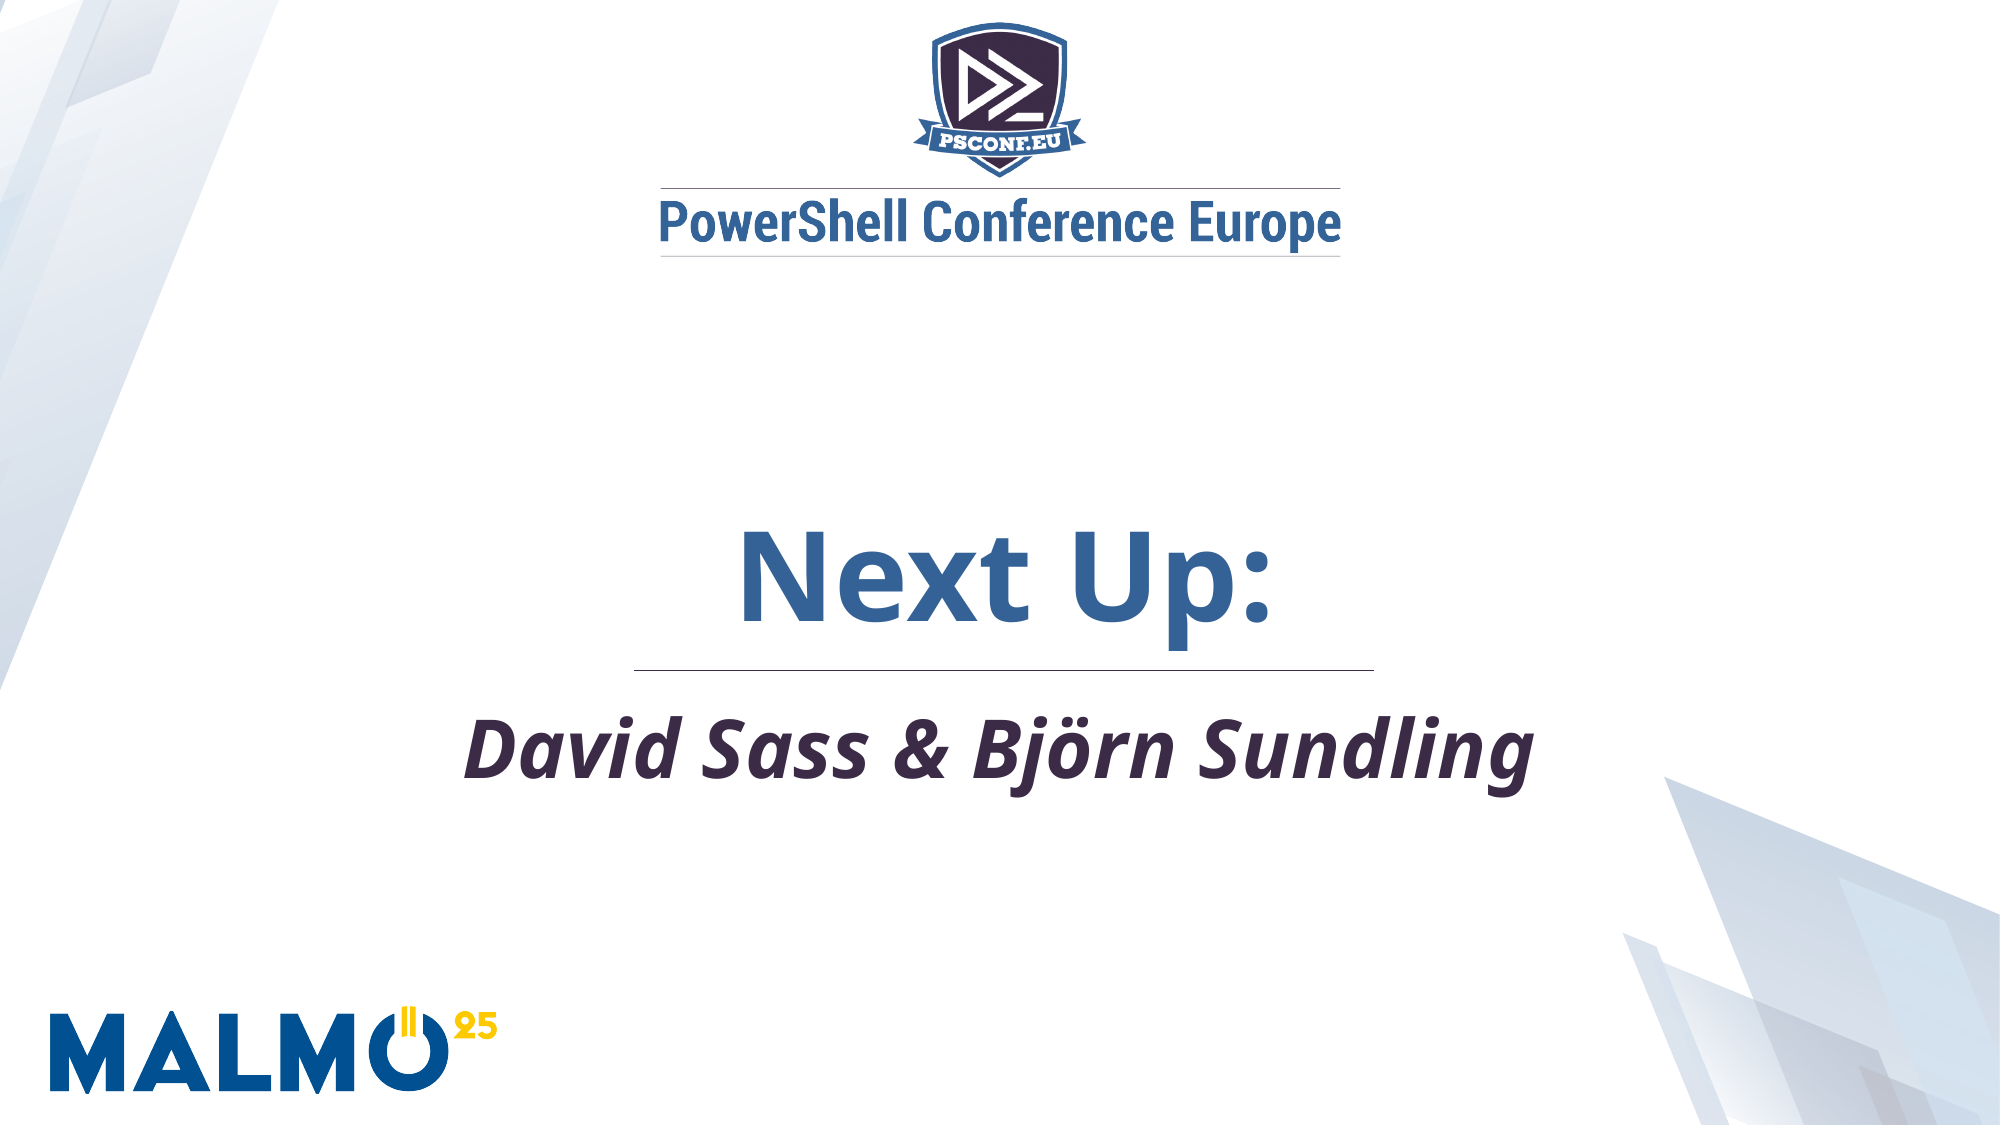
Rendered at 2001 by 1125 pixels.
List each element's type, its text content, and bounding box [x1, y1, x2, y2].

picture [0, 0, 2000, 1125]
text_box David Sass & Björn Sundling [249, 700, 1750, 805]
title Next Up: [141, 438, 1867, 656]
